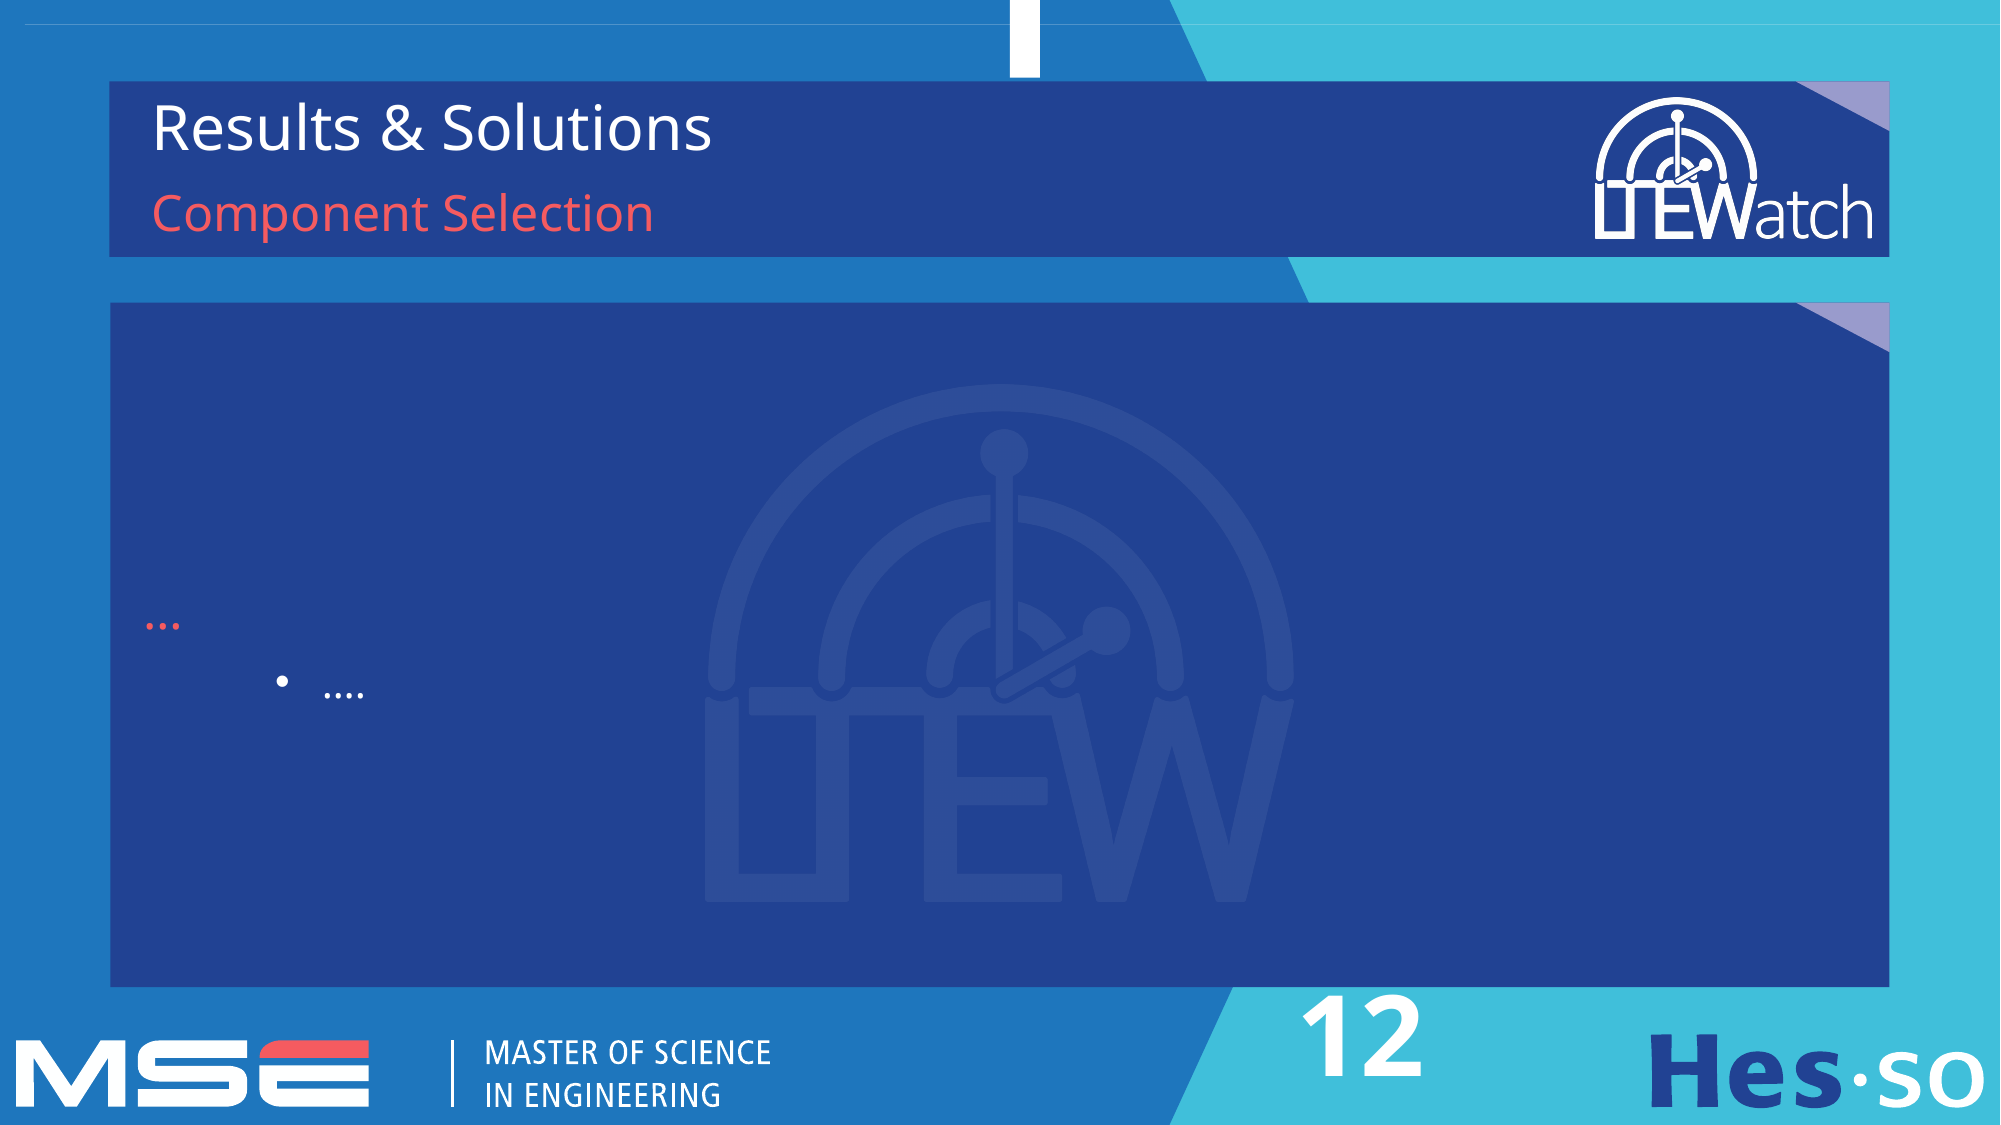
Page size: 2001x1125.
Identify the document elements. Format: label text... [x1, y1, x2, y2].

list … …. [114, 302, 1890, 984]
list Results & Solutions [114, 81, 1886, 170]
text_box [1009, 0, 1040, 78]
slide_number 12 [1070, 987, 1651, 1125]
list Component Selection [114, 170, 1886, 253]
